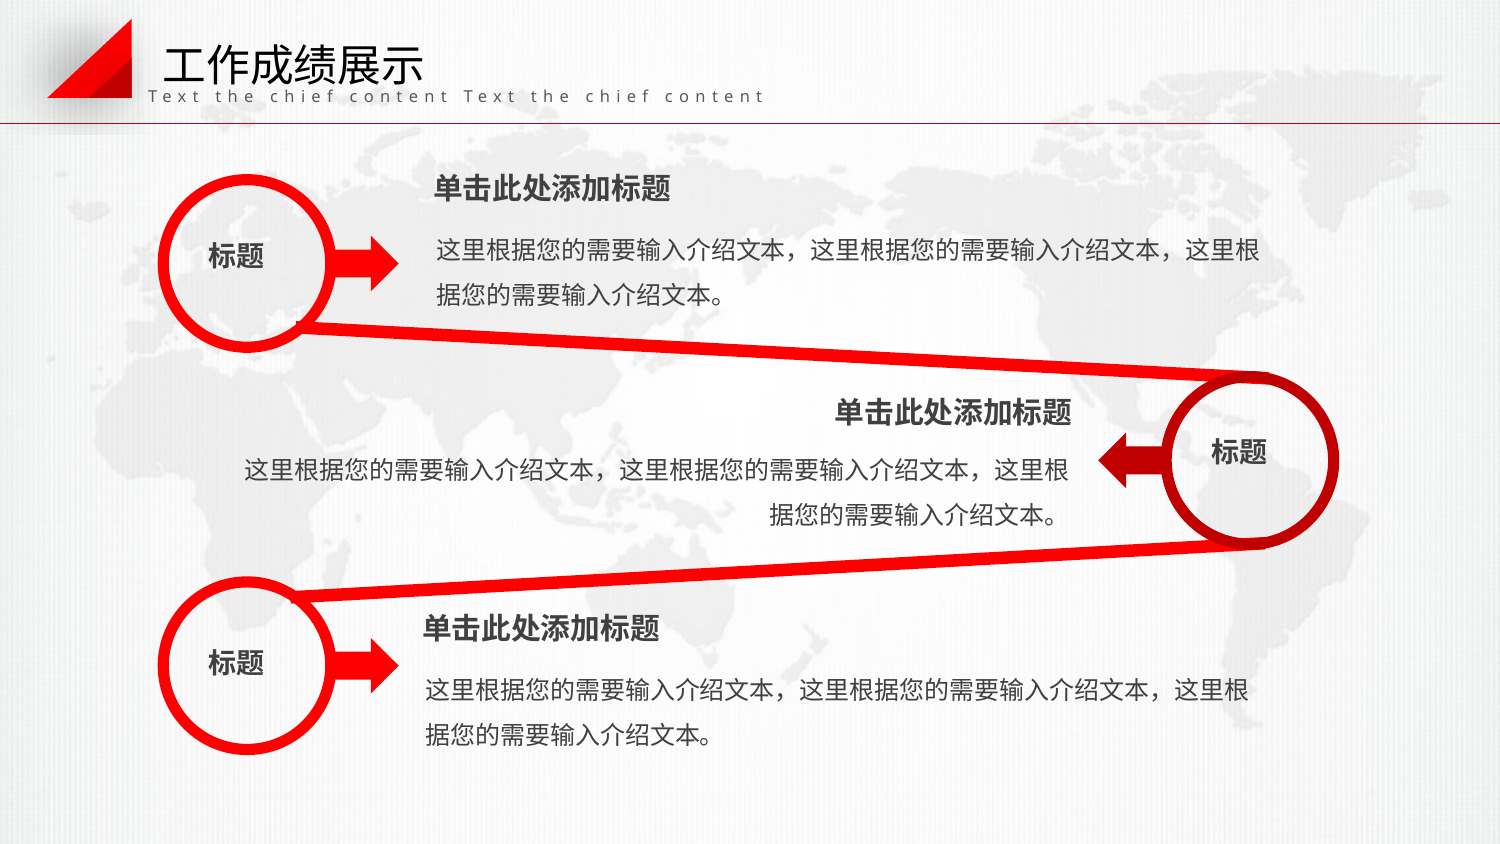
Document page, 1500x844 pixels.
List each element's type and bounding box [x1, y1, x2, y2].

text_box [47, 18, 132, 98]
text_box [290, 543, 1266, 598]
text_box [1098, 371, 1340, 550]
text_box [295, 327, 1269, 379]
text_box [157, 174, 399, 353]
text_box [157, 576, 399, 756]
picture [0, 0, 1500, 123]
text_box [417, 162, 1281, 319]
picture [0, 124, 1500, 844]
text_box [147, 29, 771, 114]
text_box [407, 602, 1270, 759]
text_box [225, 386, 1088, 539]
